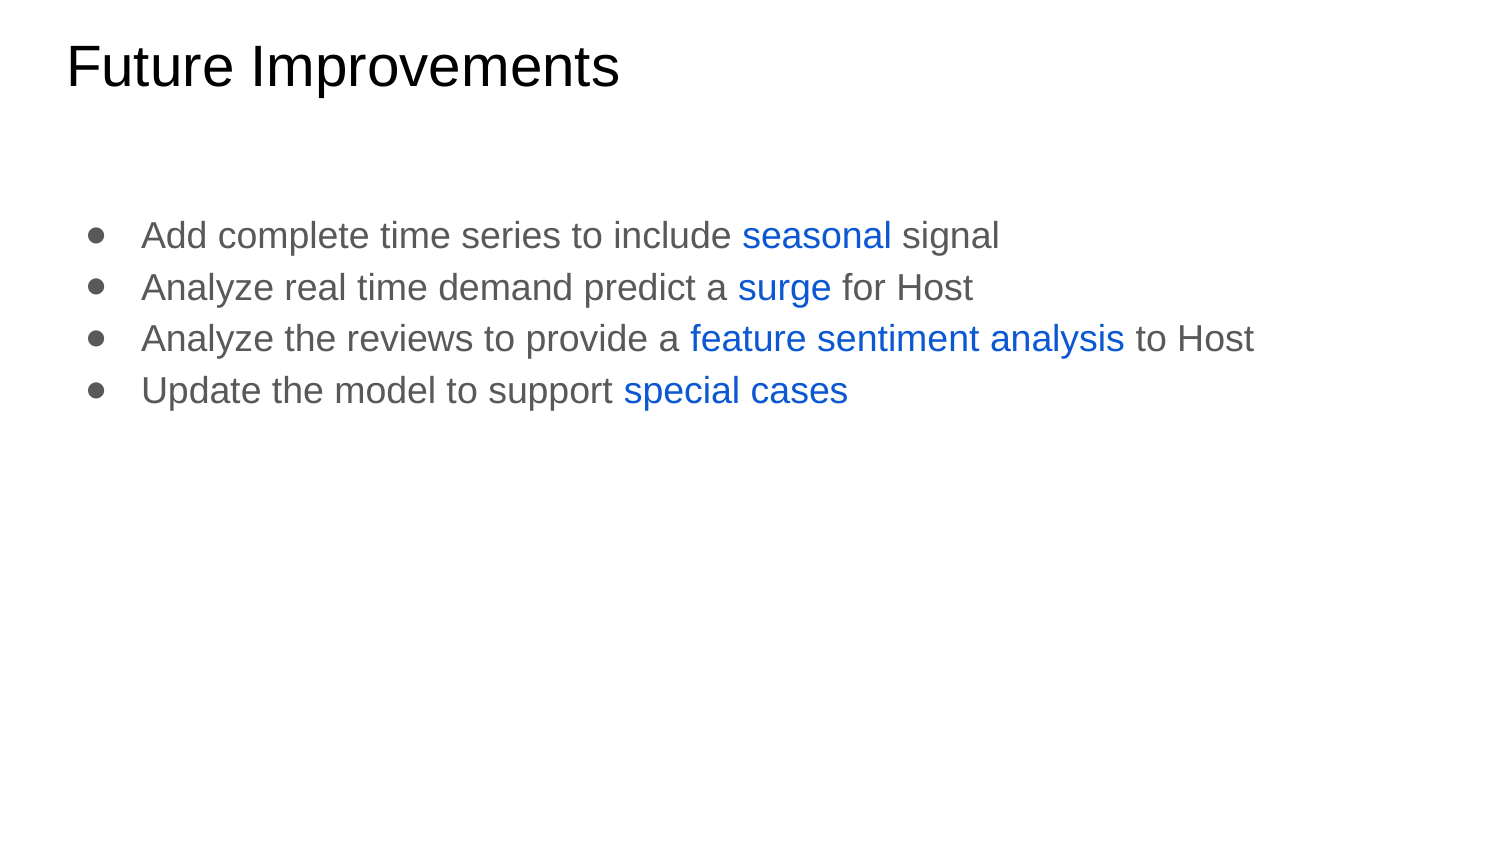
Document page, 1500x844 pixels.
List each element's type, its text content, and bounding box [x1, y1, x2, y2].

list Add complete time series to include seasonal signal Analyze real time demand predict a surge for Host Analyze the reviews to provide a feature sentiment analysis to Host Update the model to support special cases [51, 189, 1449, 750]
title Future Improvements [51, 13, 1449, 108]
